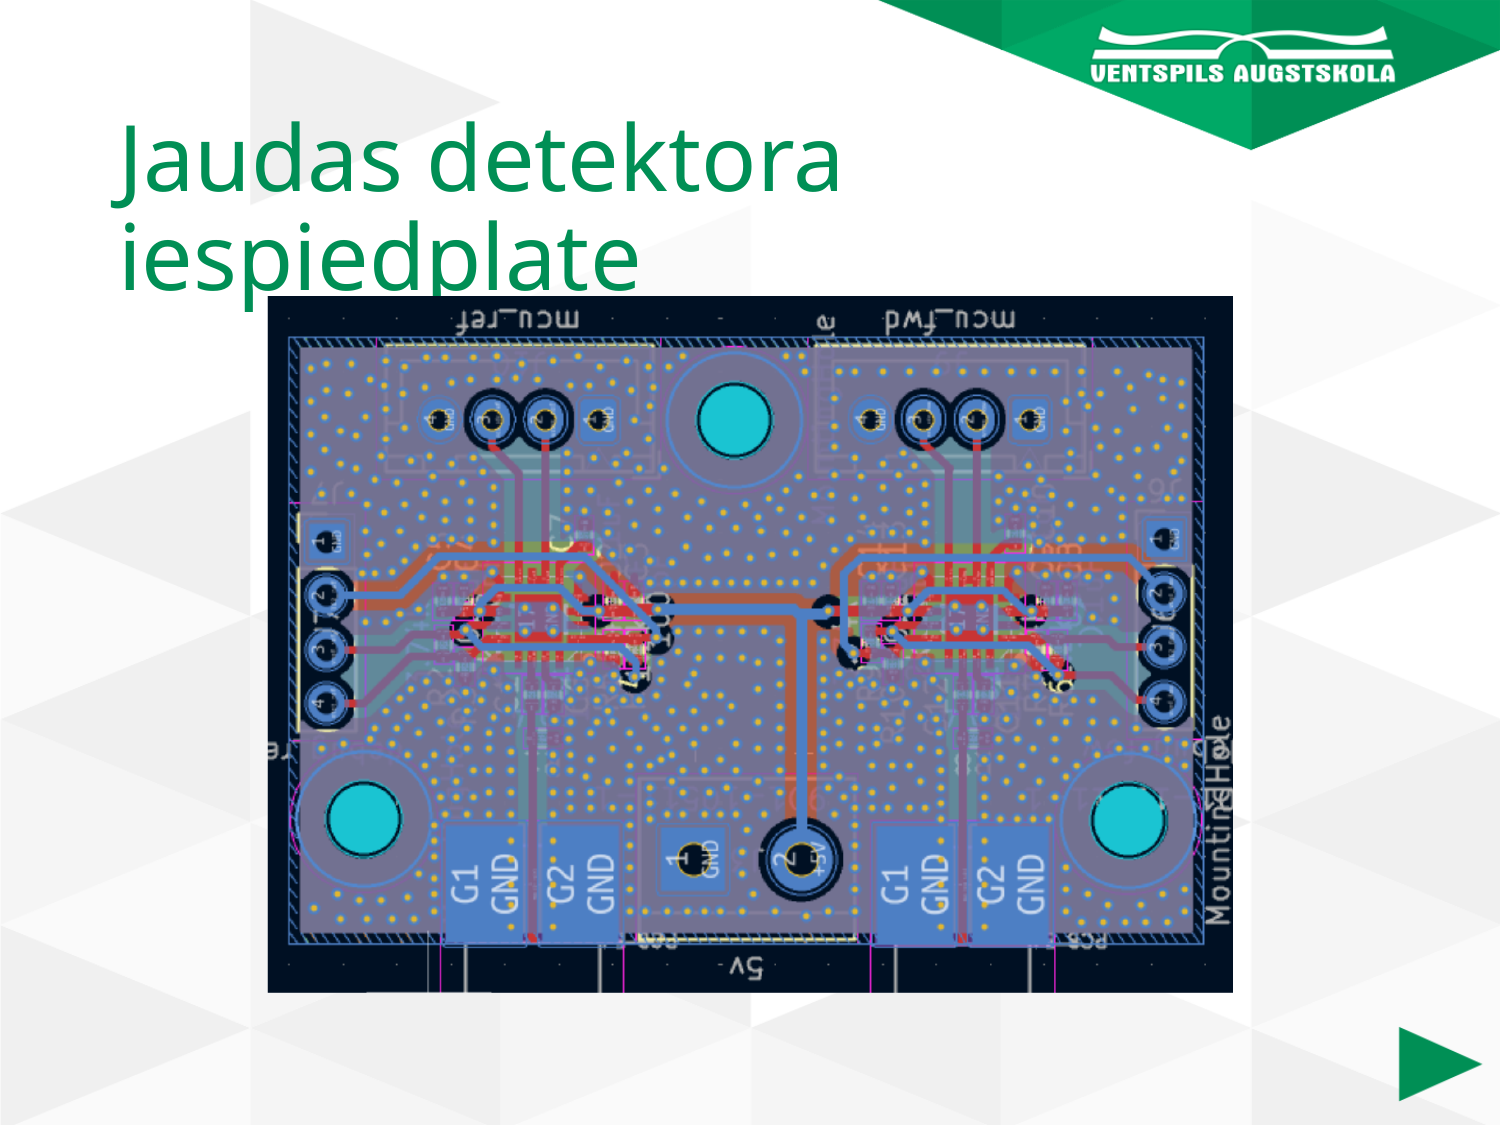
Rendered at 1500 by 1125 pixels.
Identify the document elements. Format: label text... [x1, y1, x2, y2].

slide_number [1393, 1035, 1459, 1095]
picture [0, 0, 1500, 1125]
title Jaudas detektora iespiedplate [103, 102, 1397, 320]
